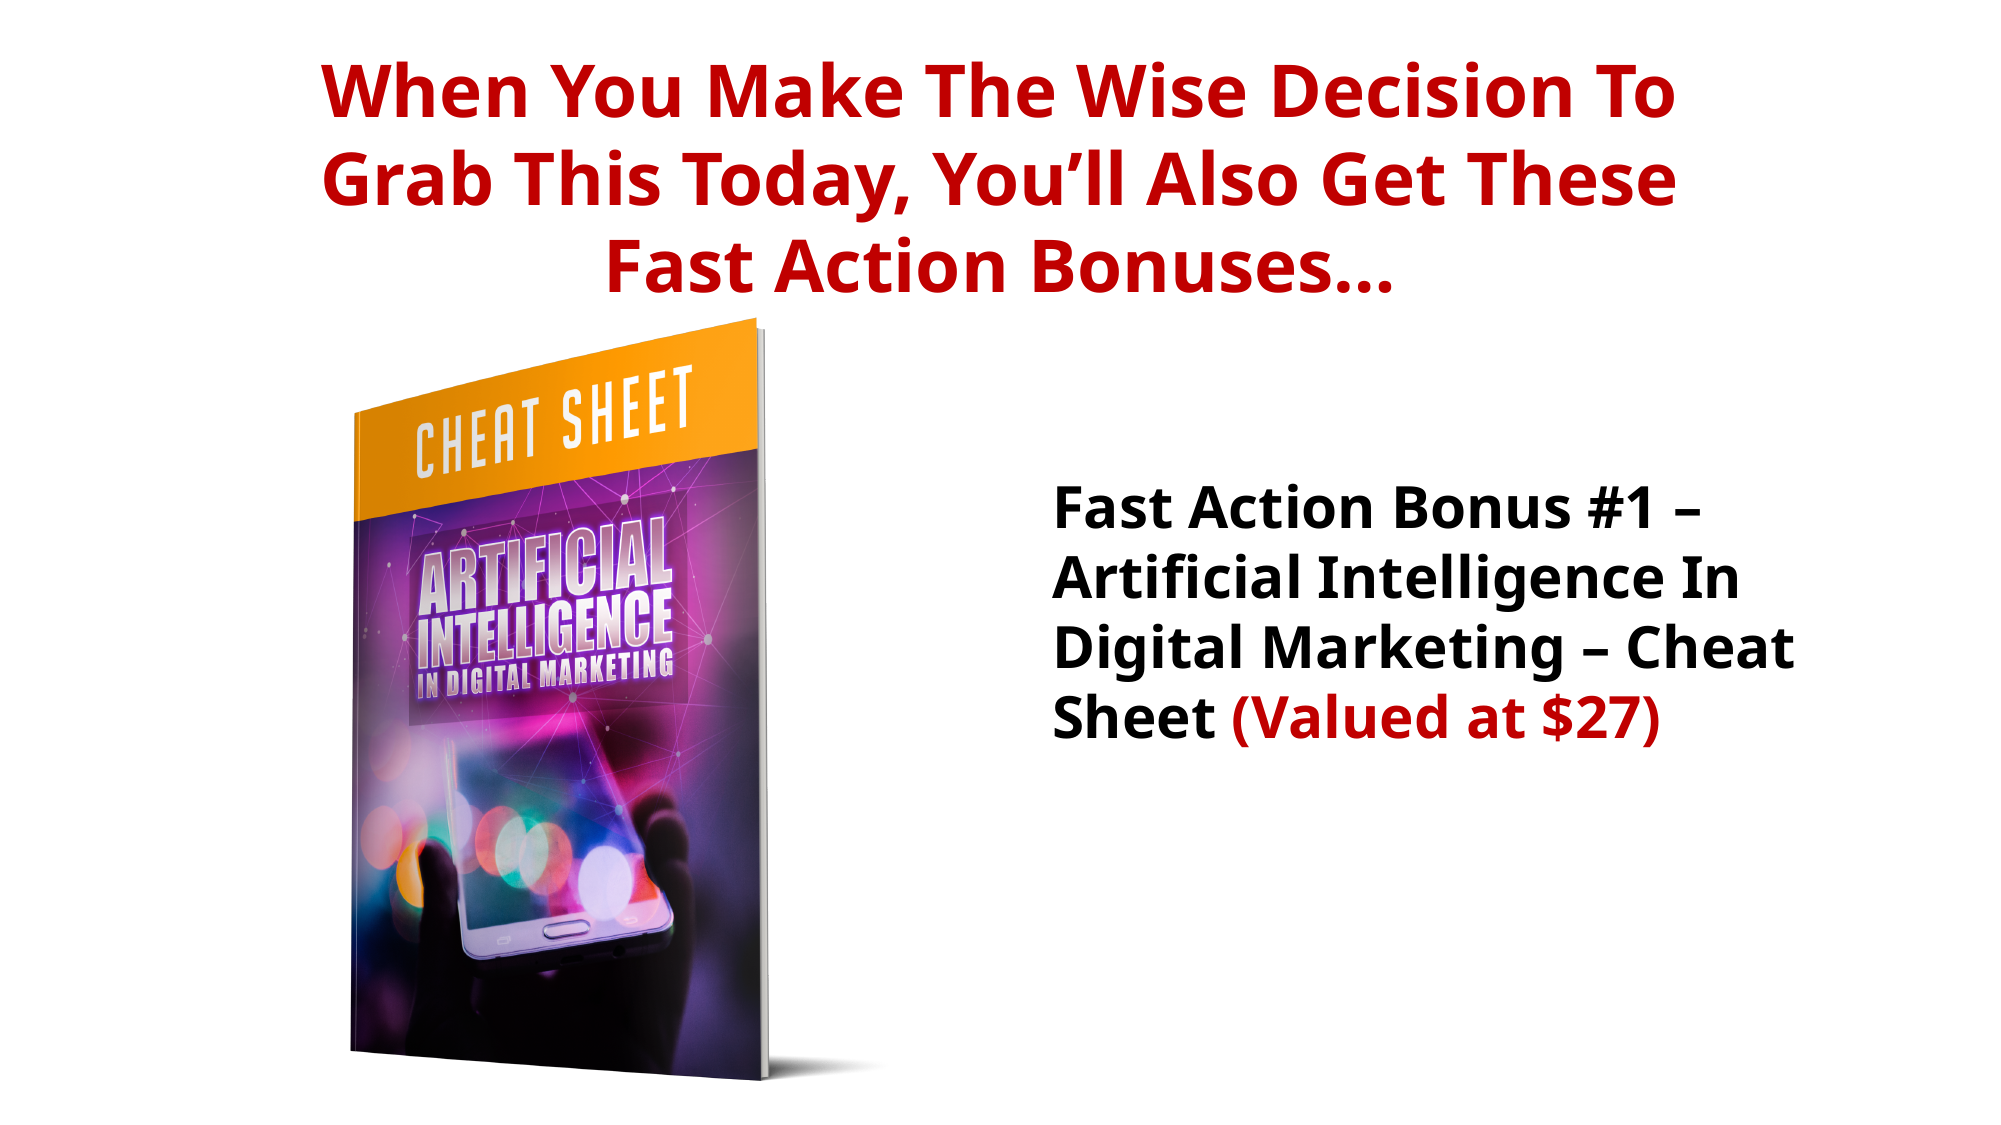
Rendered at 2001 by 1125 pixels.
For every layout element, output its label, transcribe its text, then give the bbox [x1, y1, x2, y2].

text_box Fast Action Bonus #1 – Artificial Intelligence In Digital Marketing – Cheat Sheet (Valued at $27) [1037, 462, 1938, 758]
picture [349, 317, 895, 1082]
text_box When You Make The Wise Decision To Grab This Today, You’ll Also Get These Fast Action Bonuses… [262, 37, 1738, 315]
